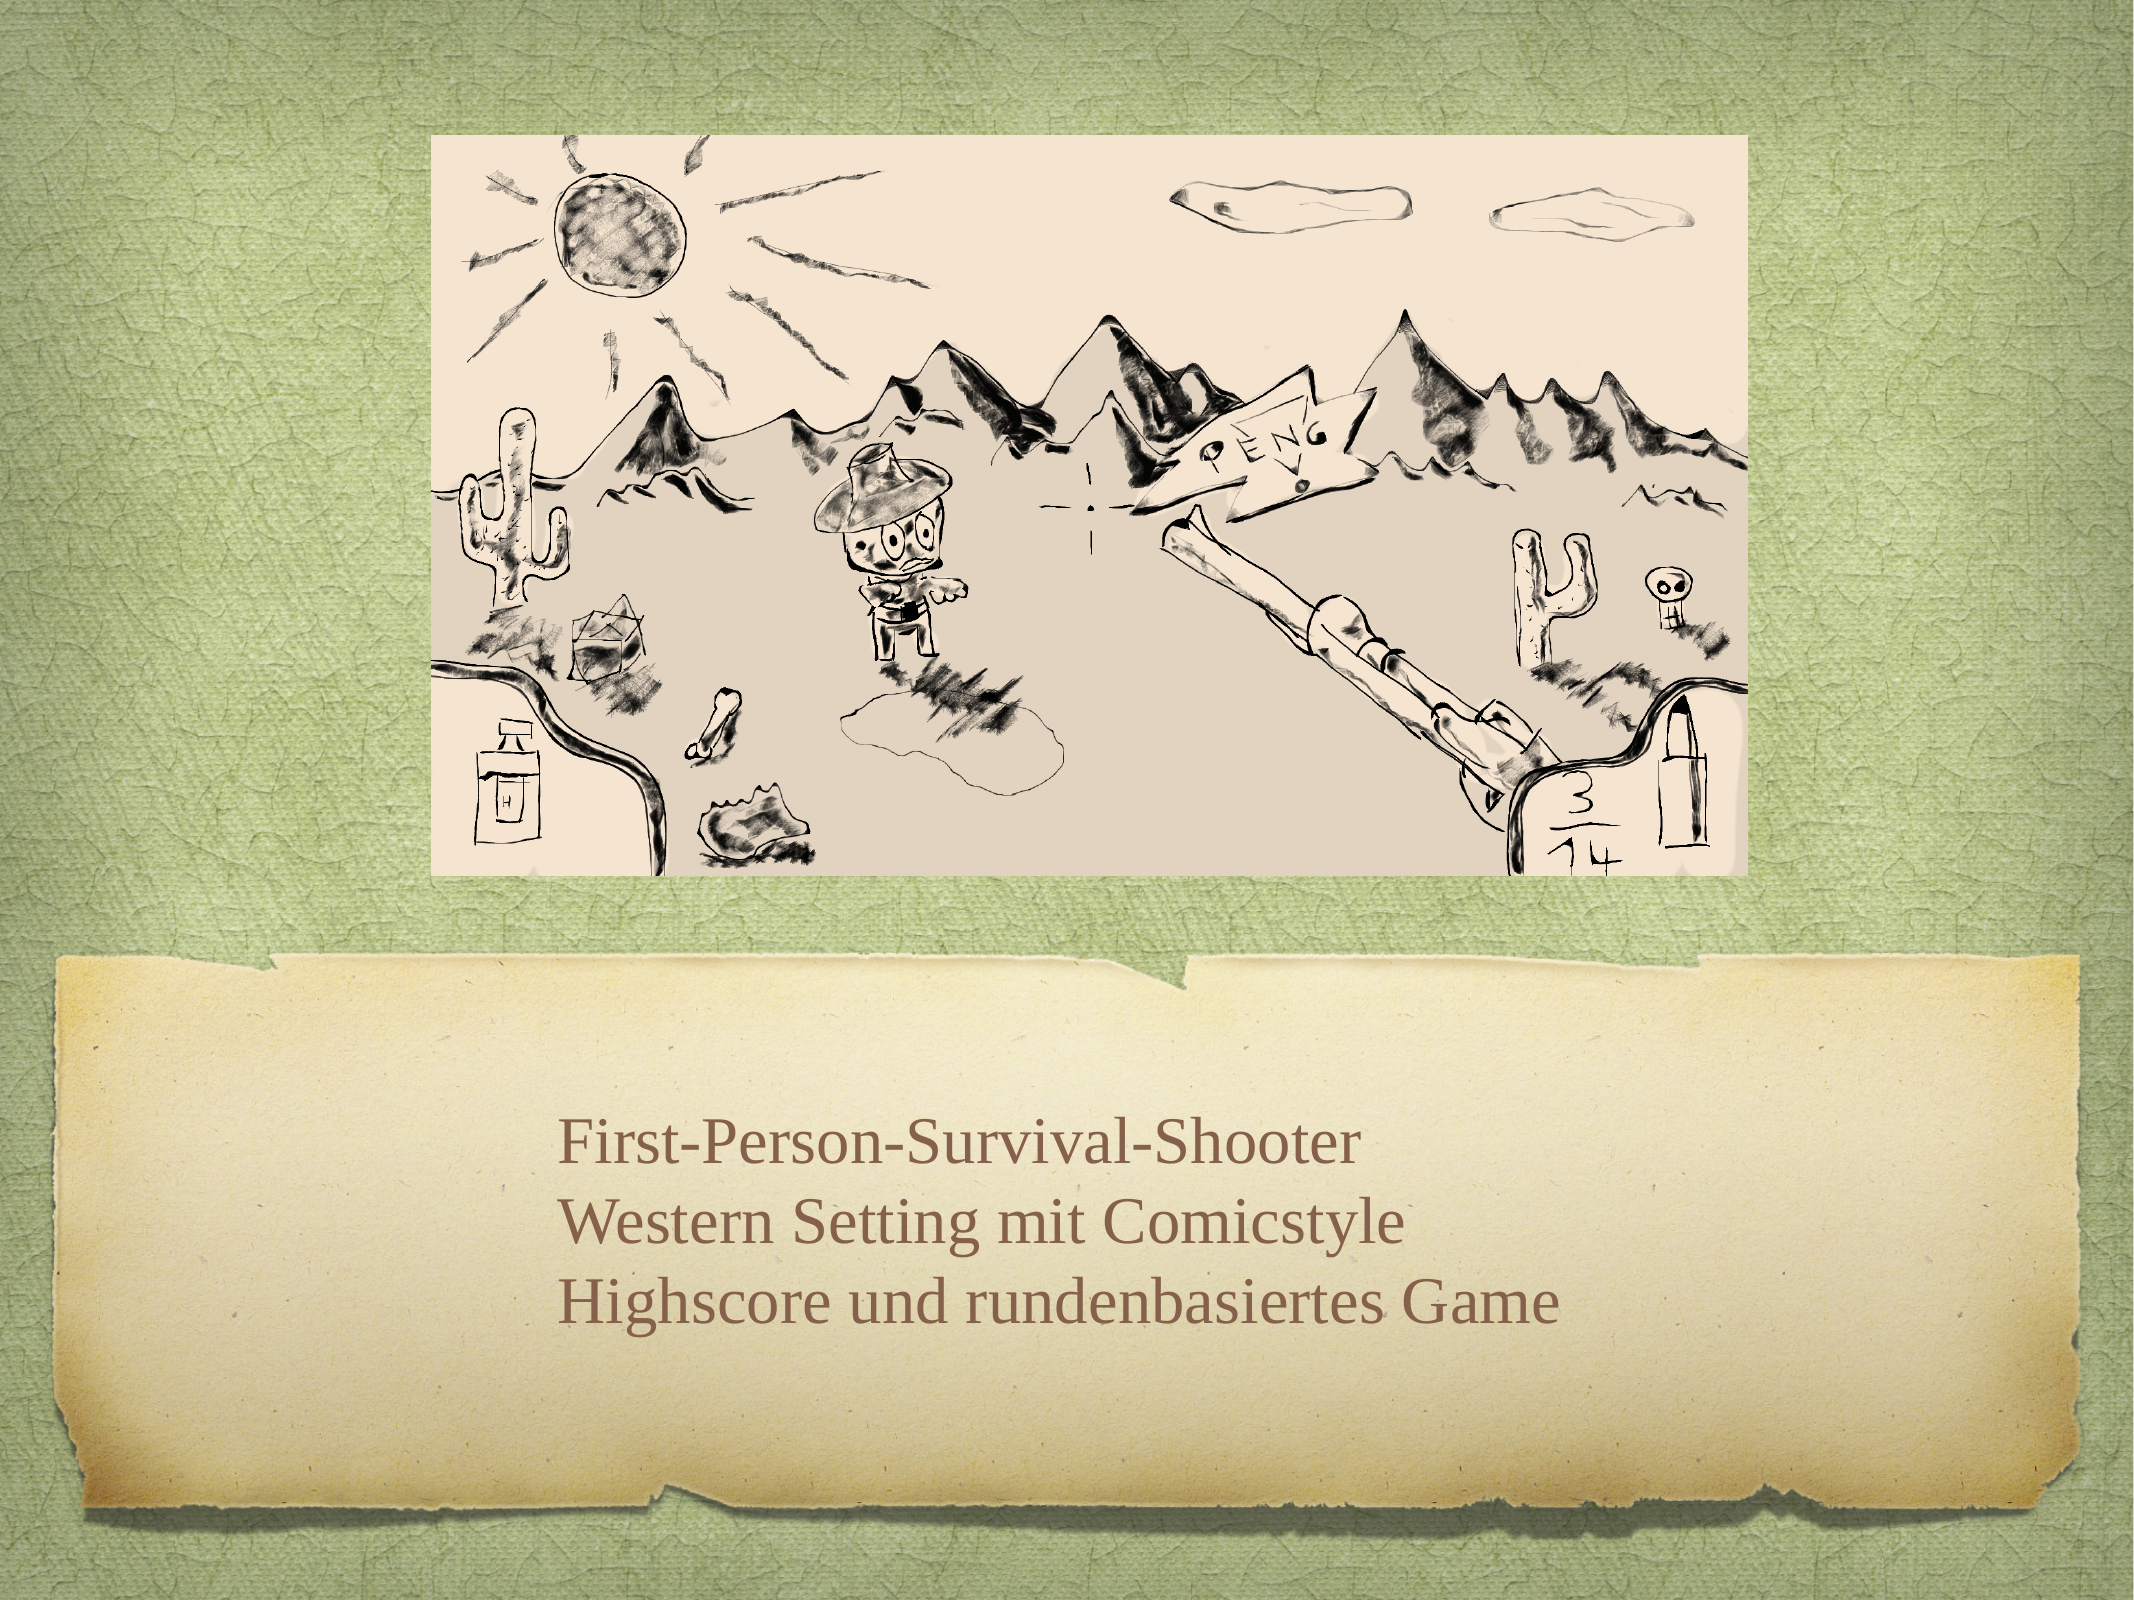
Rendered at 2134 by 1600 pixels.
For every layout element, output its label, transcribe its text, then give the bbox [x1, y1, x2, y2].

picture [0, 0, 2134, 1600]
text_box First-Person-Survival-Shooter Western Setting mit Comicstyle Highscore und rundenbasiertes Game [549, 1045, 1630, 1468]
